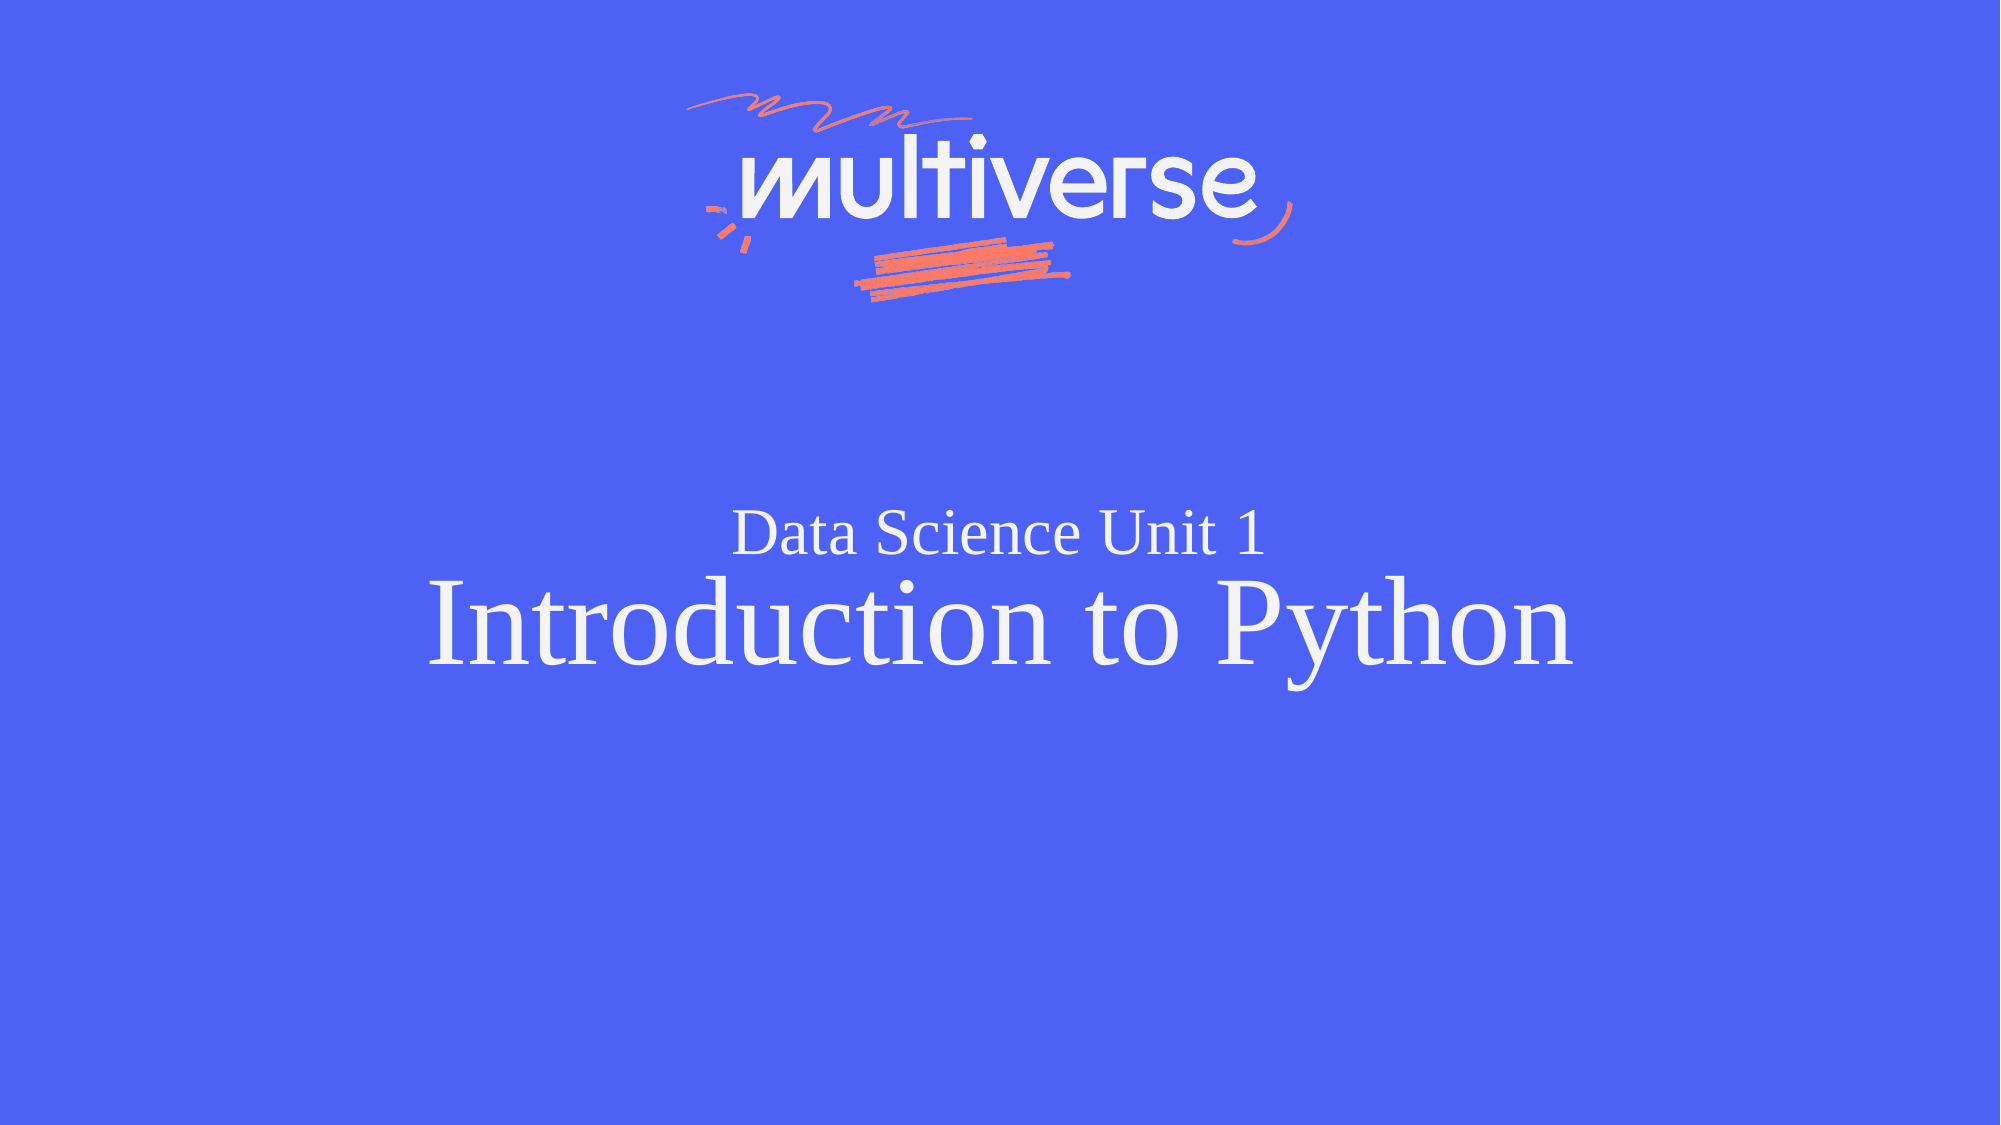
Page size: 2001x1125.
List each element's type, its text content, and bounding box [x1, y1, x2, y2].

picture [686, 183, 770, 273]
title Data Science Unit 1 Introduction to Python [163, 485, 1837, 708]
picture [1220, 187, 1311, 269]
picture [680, 72, 979, 161]
picture [1069, 201, 1079, 206]
picture [834, 203, 1089, 334]
